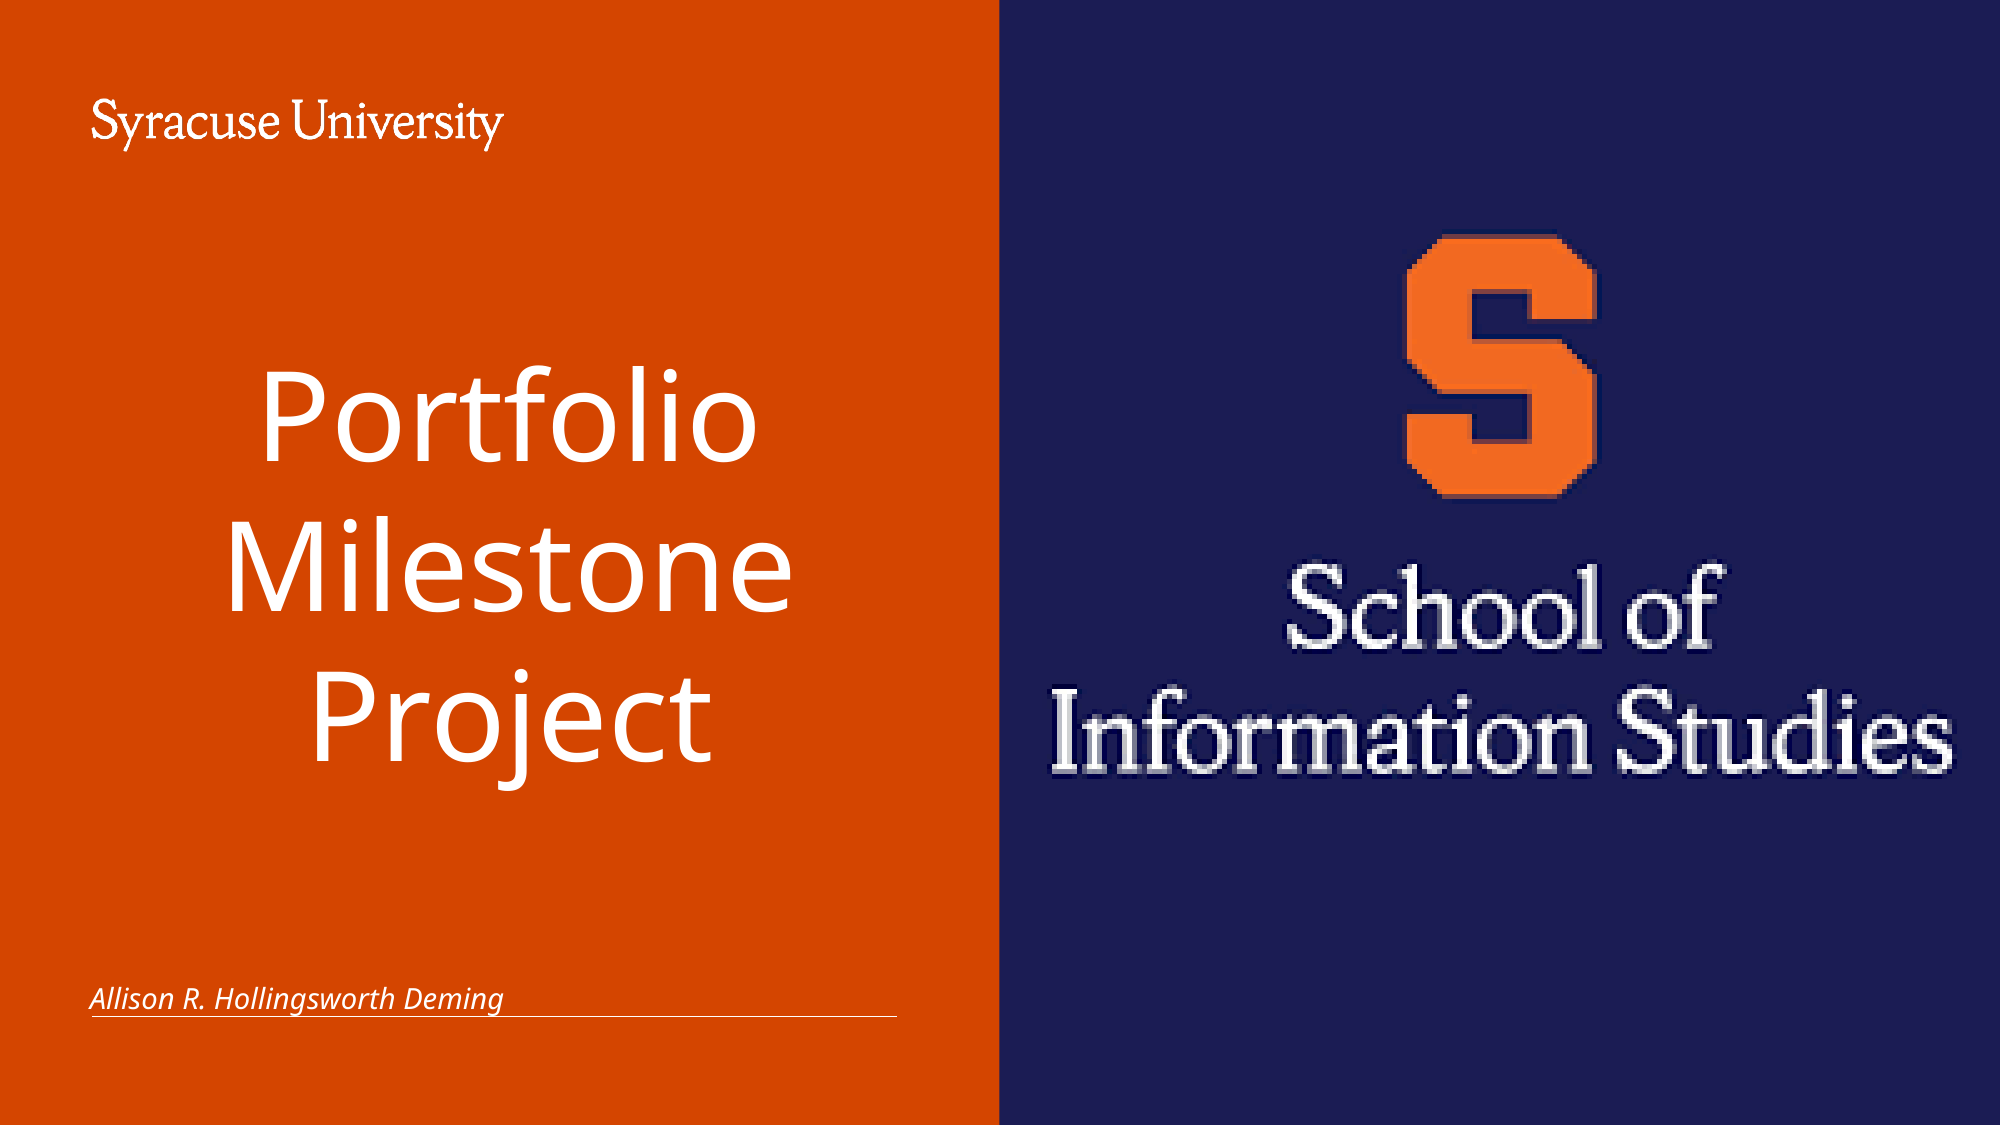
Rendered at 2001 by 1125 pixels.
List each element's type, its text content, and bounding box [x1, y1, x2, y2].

picture [90, 92, 510, 156]
picture [999, 0, 2000, 1125]
list Allison R. Hollingsworth Deming [75, 973, 906, 1020]
title Portfolio Milestone Project [67, 328, 951, 500]
